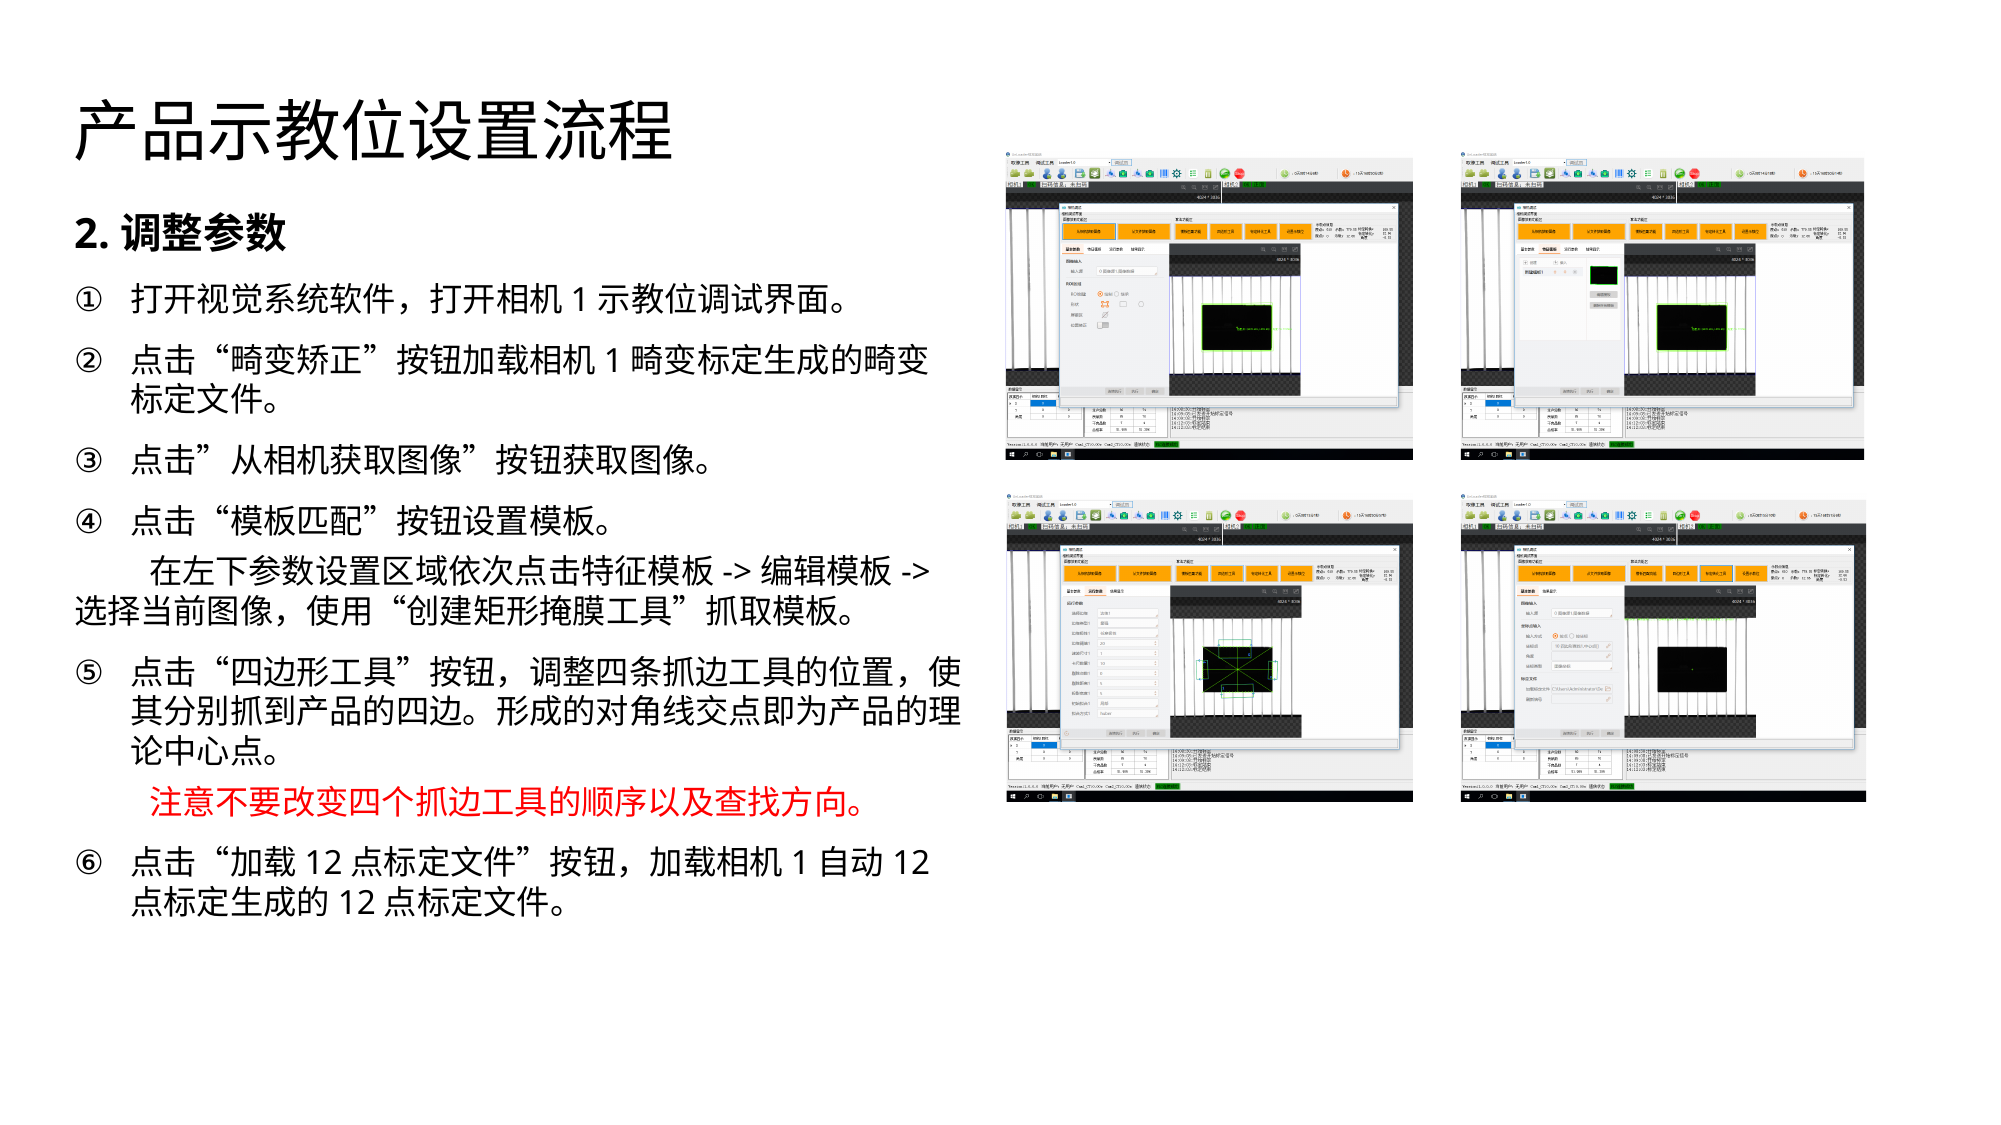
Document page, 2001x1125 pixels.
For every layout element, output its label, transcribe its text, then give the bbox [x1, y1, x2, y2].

picture [1460, 493, 1867, 802]
picture [1460, 151, 1865, 460]
picture [1005, 151, 1413, 460]
title 产品示教位设置流程 [59, 59, 768, 178]
picture [1006, 493, 1413, 802]
list 2.调整参数 打开视觉系统软件，打开相机1示教位调试界面。 点击“畸变矫正”按钮加载相机1畸变标定生成的畸变标定文件。 点击”从相机获取图像”按钮获取图像。 点击“模板匹配”按钮设置模板。 在左下参数设置区域依次点击特征模板->编辑模板->选择当前图像，使用“创建矩形掩膜工具”抓取模板。 点击“四边形工具”按钮，调整四条抓边工具的位置，使其分别抓到产品的四边。形成的对角线交点即为产品的理论中心点。 注意不要改变四个抓边工具的顺序以及查找方向。 点击“加载12点标定文件”按钮，加载相机1自动12点标定生成的12点标定文件。 [59, 199, 977, 1068]
